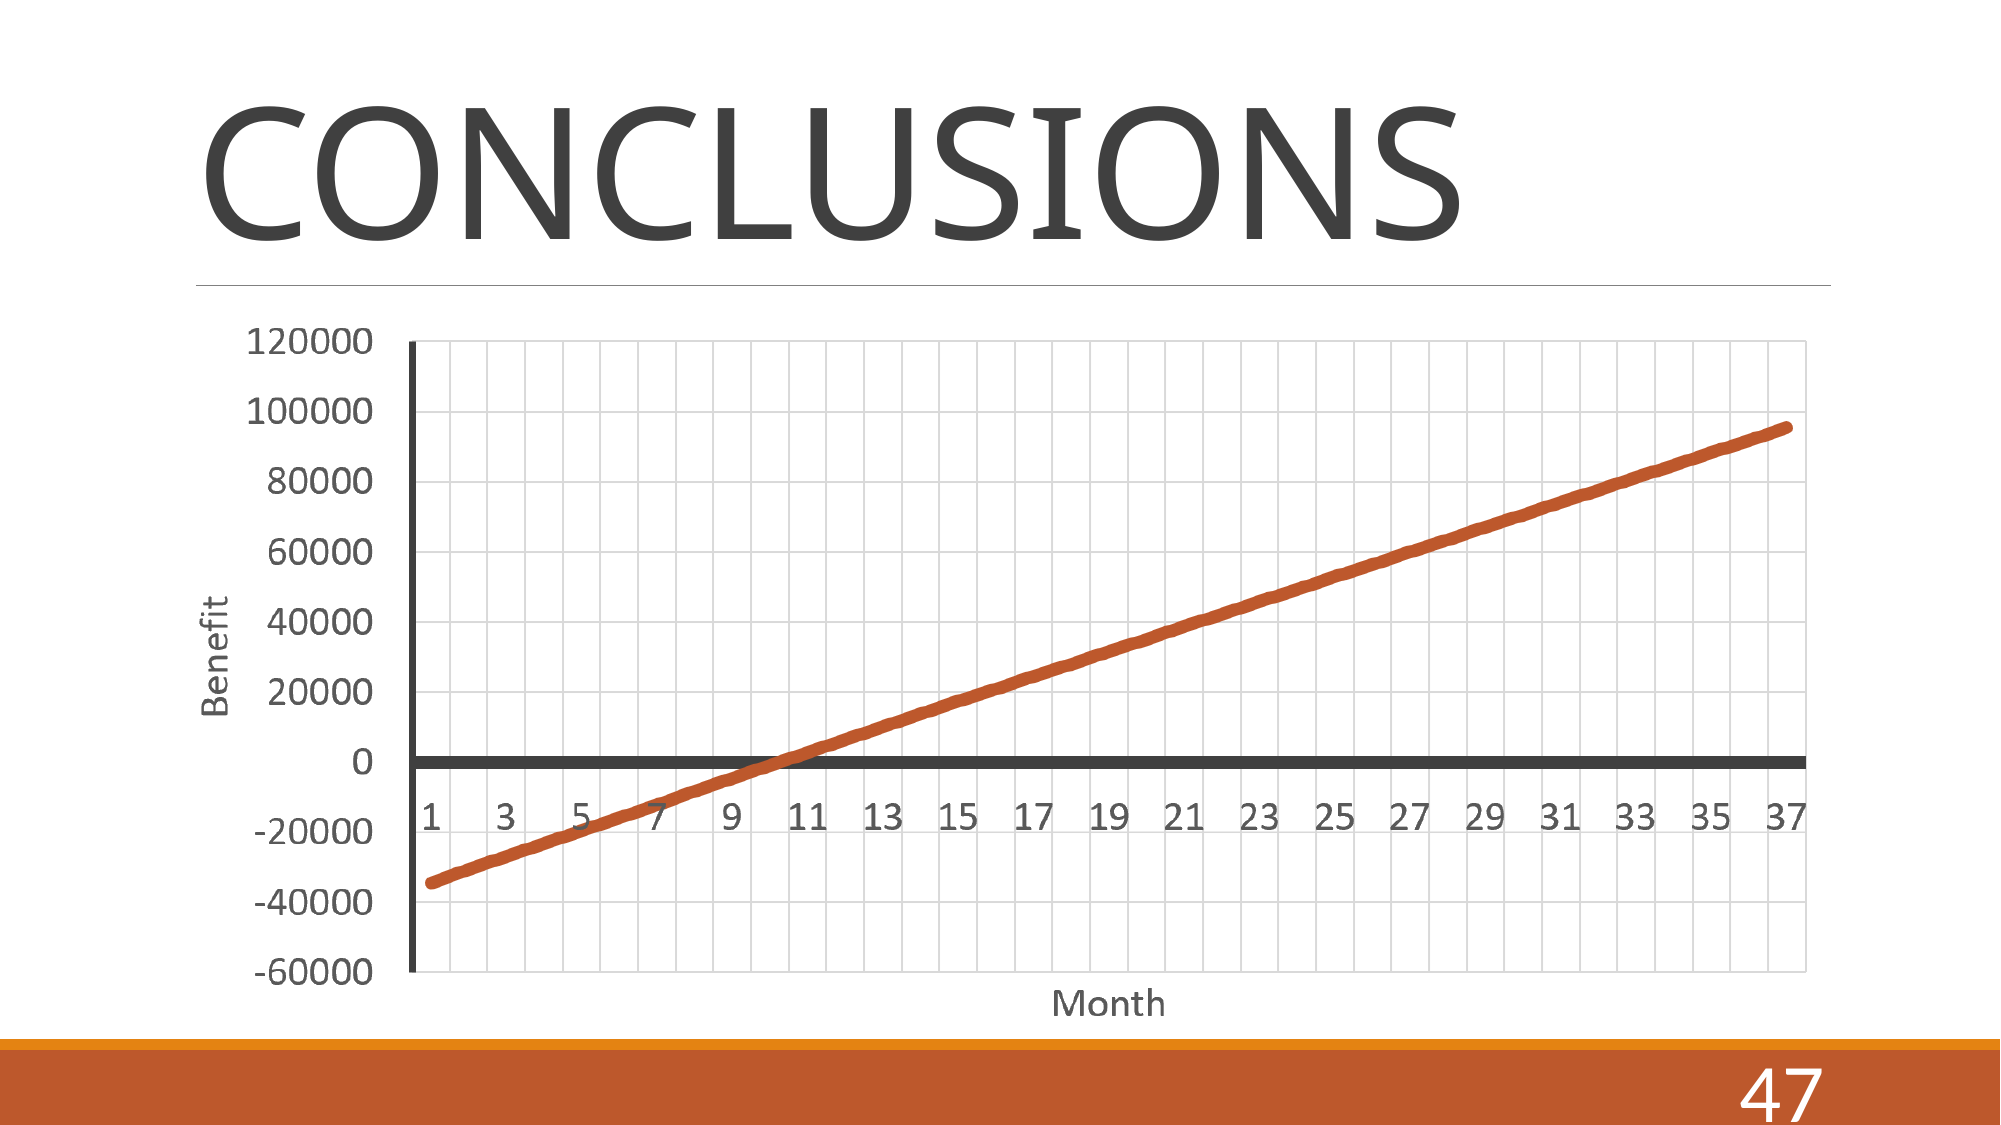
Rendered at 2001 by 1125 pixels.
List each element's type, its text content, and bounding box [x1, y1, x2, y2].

picture [146, 293, 1854, 1038]
title CONCLUSIONS [180, 47, 1830, 285]
slide_number 47 [1624, 1059, 1840, 1120]
